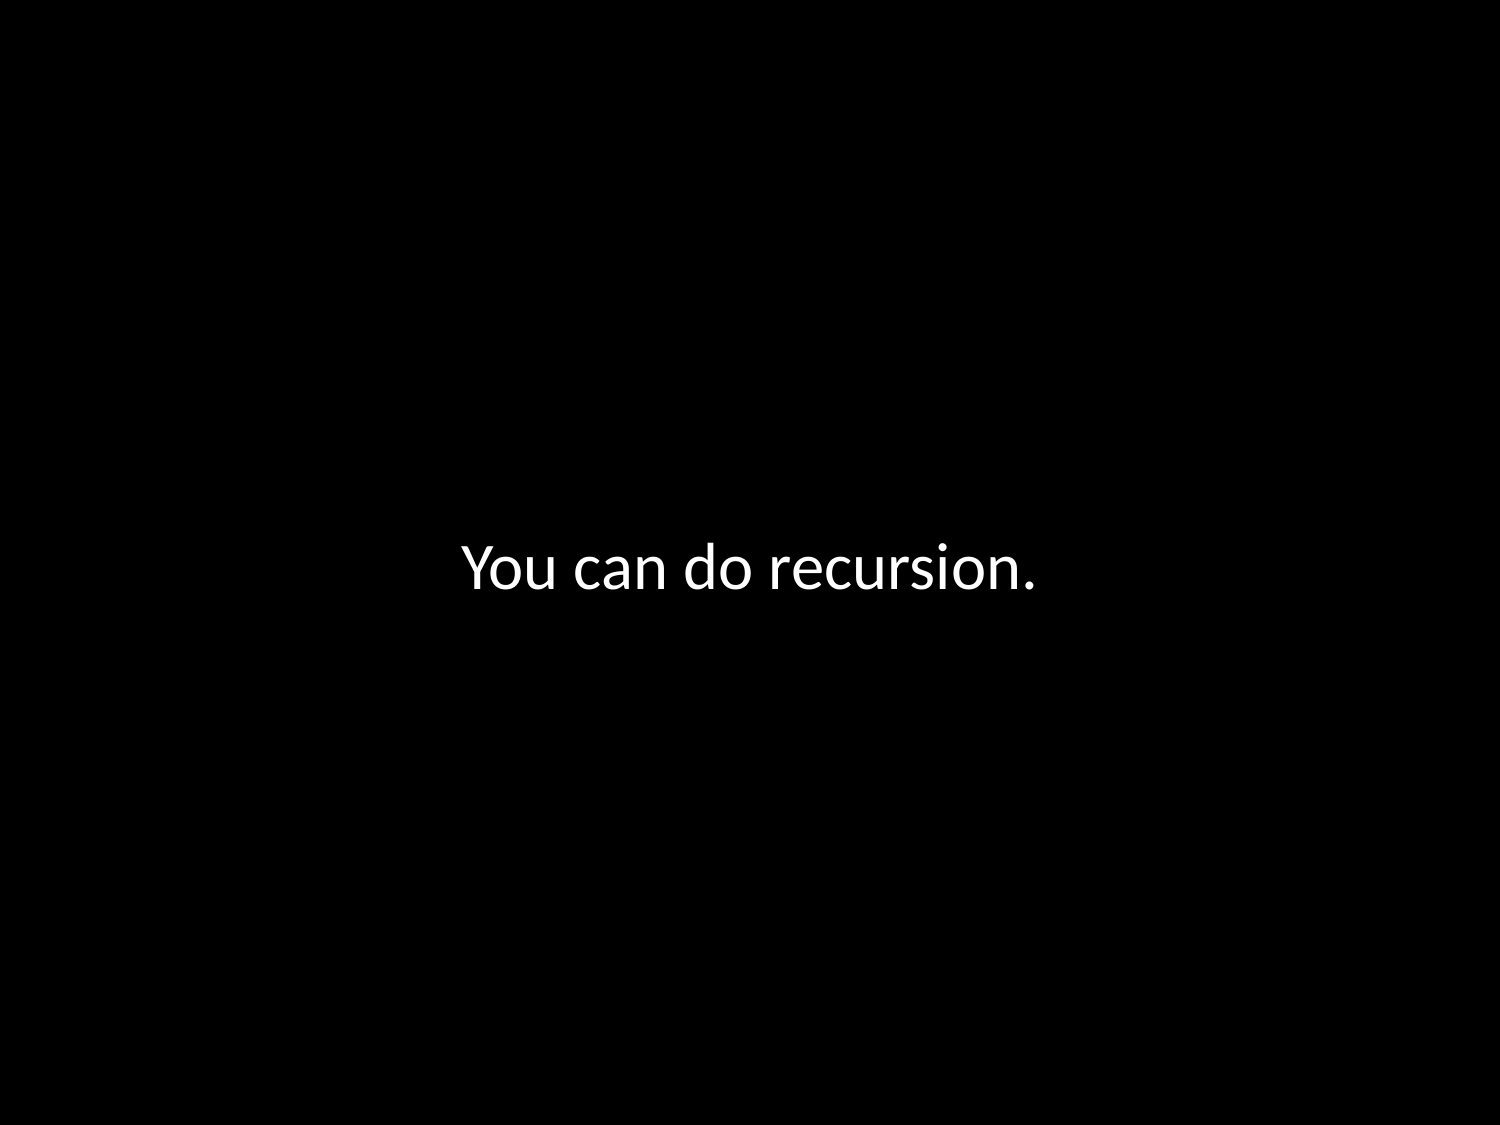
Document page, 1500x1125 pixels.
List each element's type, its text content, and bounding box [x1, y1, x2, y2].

text_box You can do recursion. [0, 0, 1500, 1125]
